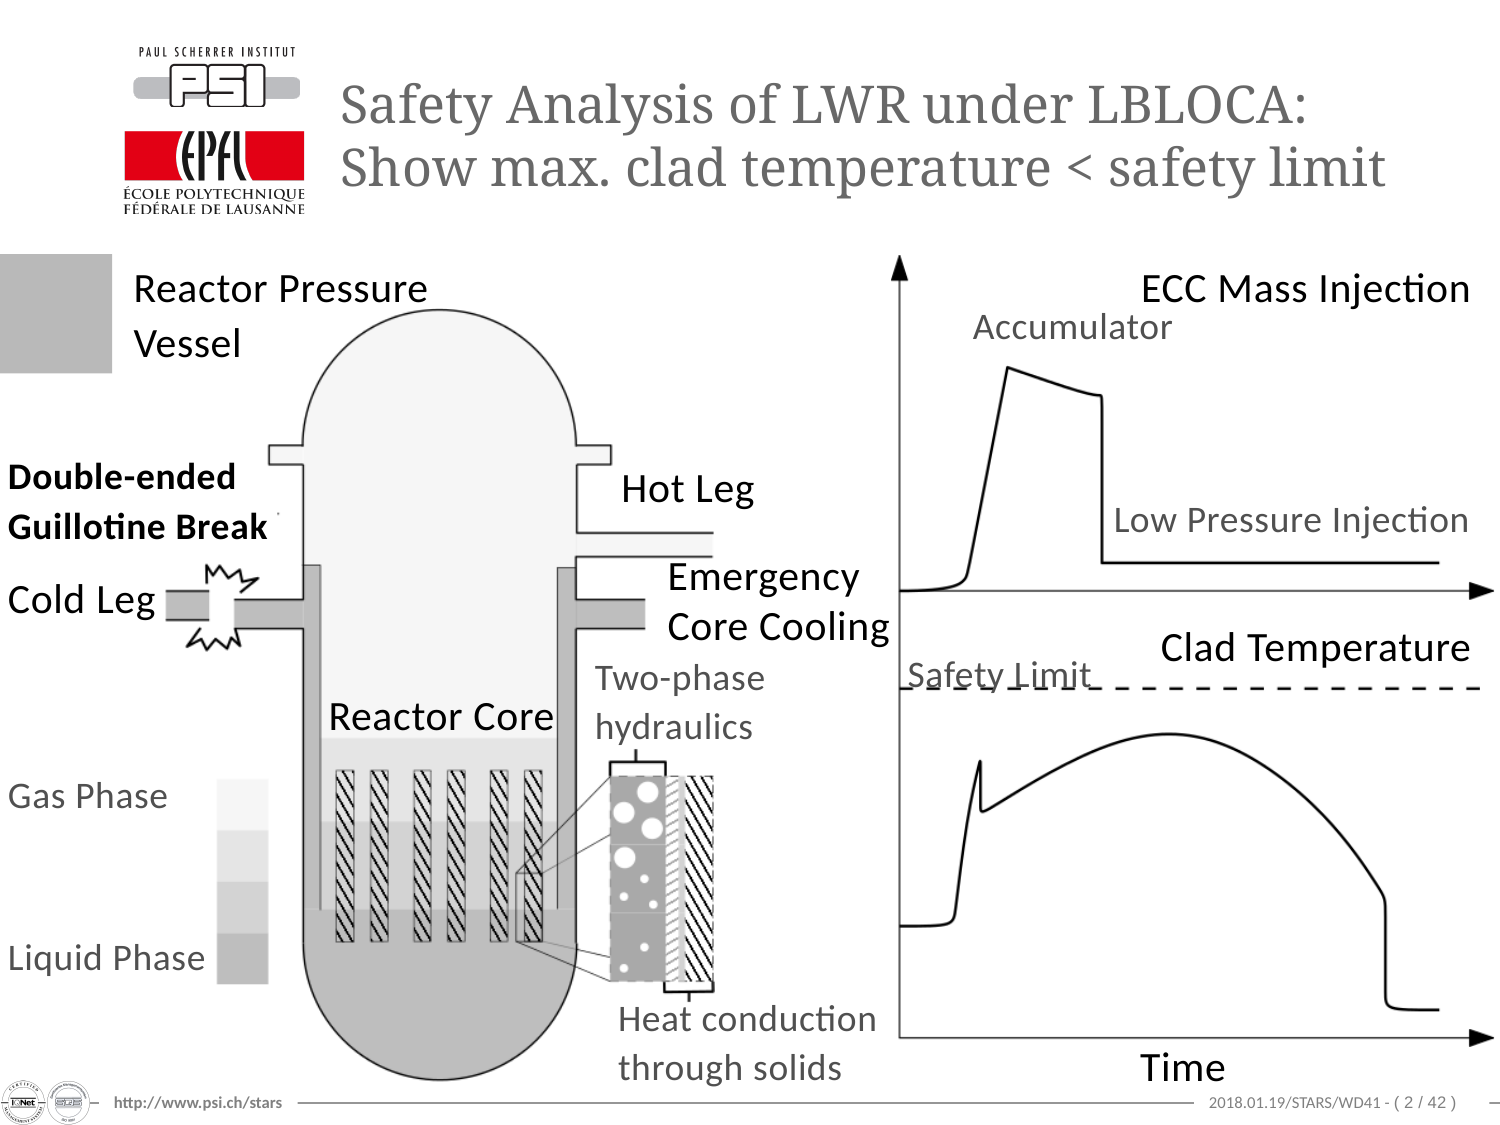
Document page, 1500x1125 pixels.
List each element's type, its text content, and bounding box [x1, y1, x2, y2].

title Safety Analysis of LWR under LBLOCA: Show max. clad temperature < safety limit [340, 47, 1459, 220]
picture [165, 308, 715, 1083]
text_box Reactor Pressure Vessel [133, 255, 445, 374]
text_box Time [895, 1055, 1471, 1080]
picture [891, 255, 1495, 1048]
text_box Emergency Core Cooling [719, 549, 881, 655]
text_box Heat conduction through solids [618, 989, 897, 1105]
text_box Cold Leg [7, 567, 160, 630]
picture [0, 1080, 90, 1125]
text_box Gas Phase [7, 766, 160, 826]
text_box Double-ended Guillotine Break [7, 447, 160, 539]
text_box Two-phase hydraulics [719, 647, 857, 744]
text_box Hot Leg [719, 456, 772, 516]
text_box Liquid Phase [7, 928, 160, 988]
